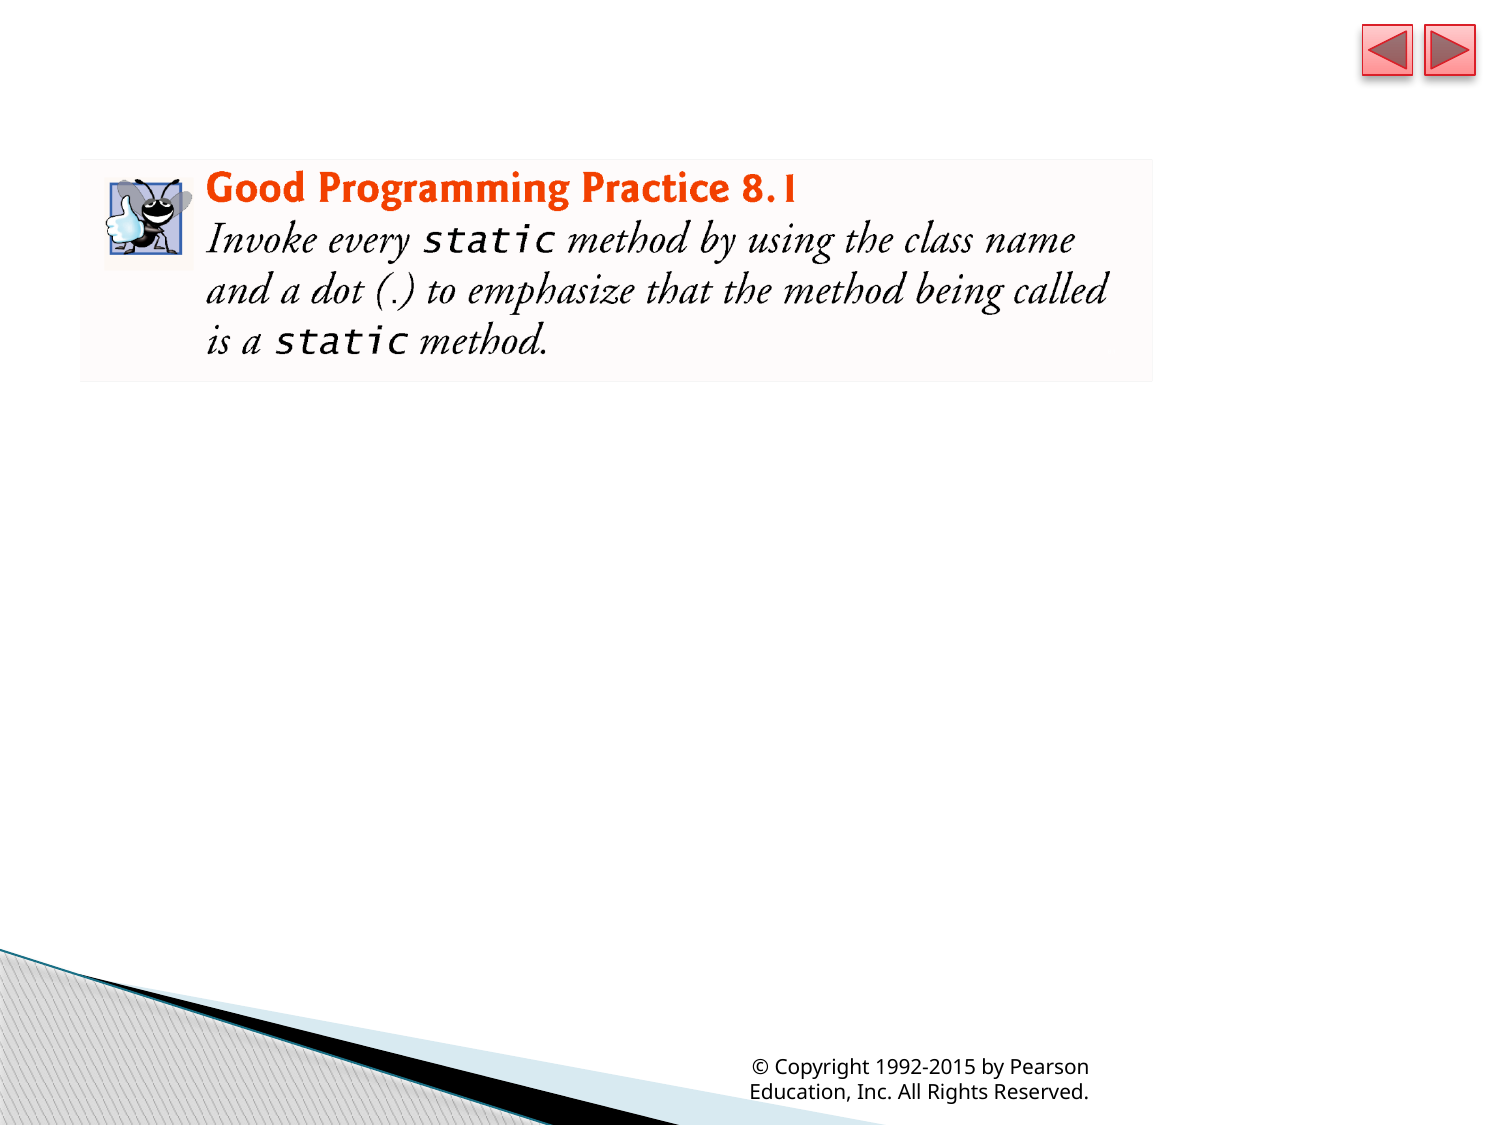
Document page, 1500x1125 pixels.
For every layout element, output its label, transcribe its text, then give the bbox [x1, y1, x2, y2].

picture [0, 106, 1500, 1018]
footer © Copyright 1992-2015 by Pearson Education, Inc. All Rights Reserved. [650, 1051, 1105, 1112]
